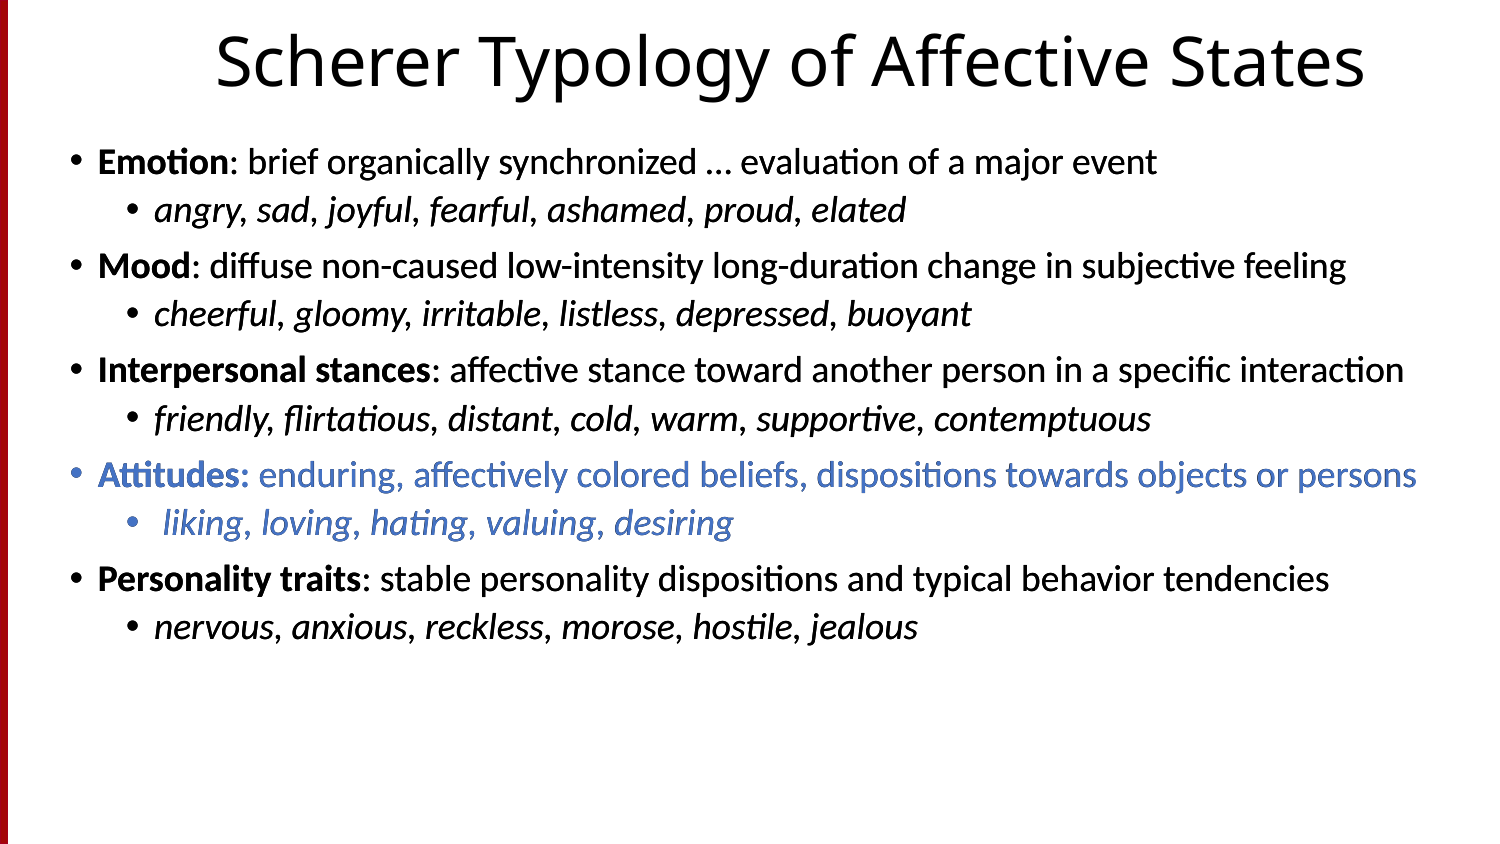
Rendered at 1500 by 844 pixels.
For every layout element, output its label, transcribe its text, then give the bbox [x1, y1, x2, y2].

title Scherer Typology of Affective States [200, 0, 1475, 134]
text_box Emotion: brief organically synchronized … evaluation of a major event angry, sad, joyful, fearful, ashamed, proud, elated Mood: diffuse non-caused low-intensity long-duration change in subjective feeling cheerful, gloomy, irritable, listless, depressed, buoyant Interpersonal stances: affective stance toward another person in a specific interaction friendly, flirtatious, distant, cold, warm, supportive, contemptuous Attitudes: enduring, affectively colored beliefs, dispositions towards objects or persons liking, loving, hating, valuing, desiring Personality traits: stable personality dispositions and typical behavior tendencies nervous, anxious, reckless, morose, hostile, jealous [54, 134, 1489, 772]
